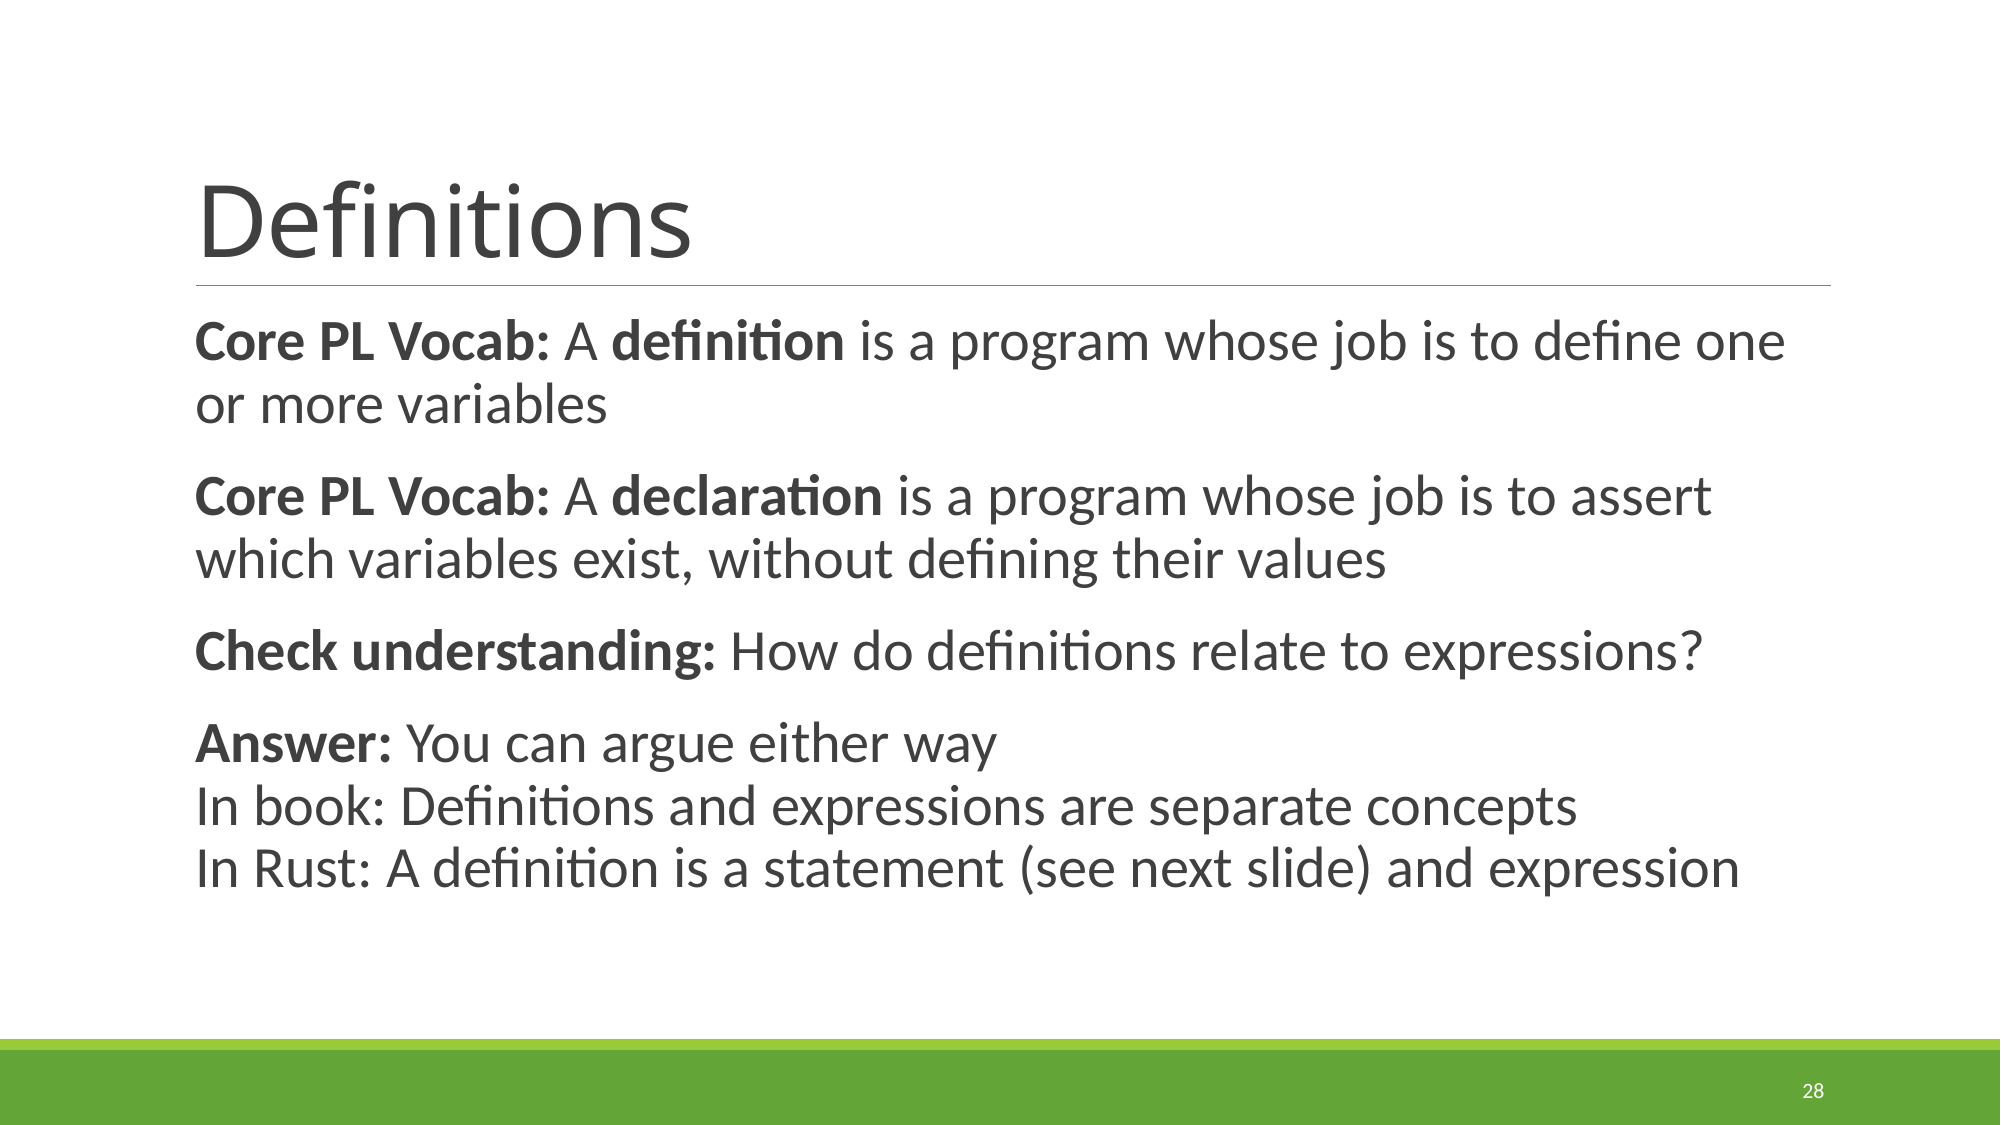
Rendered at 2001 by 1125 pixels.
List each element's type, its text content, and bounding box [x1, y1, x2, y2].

title Definitions [180, 47, 1830, 285]
slide_number 28 [1624, 1059, 1840, 1120]
list Core PL Vocab: A definition is a program whose job is to define one or more variables Core PL Vocab: A declaration is a program whose job is to assert which variables exist, without defining their values Check understanding: How do definitions relate to expressions? Answer: You can argue either way In book: Definitions and expressions are separate concepts In Rust: A definition is a statement (see next slide) and expression [180, 302, 1830, 963]
